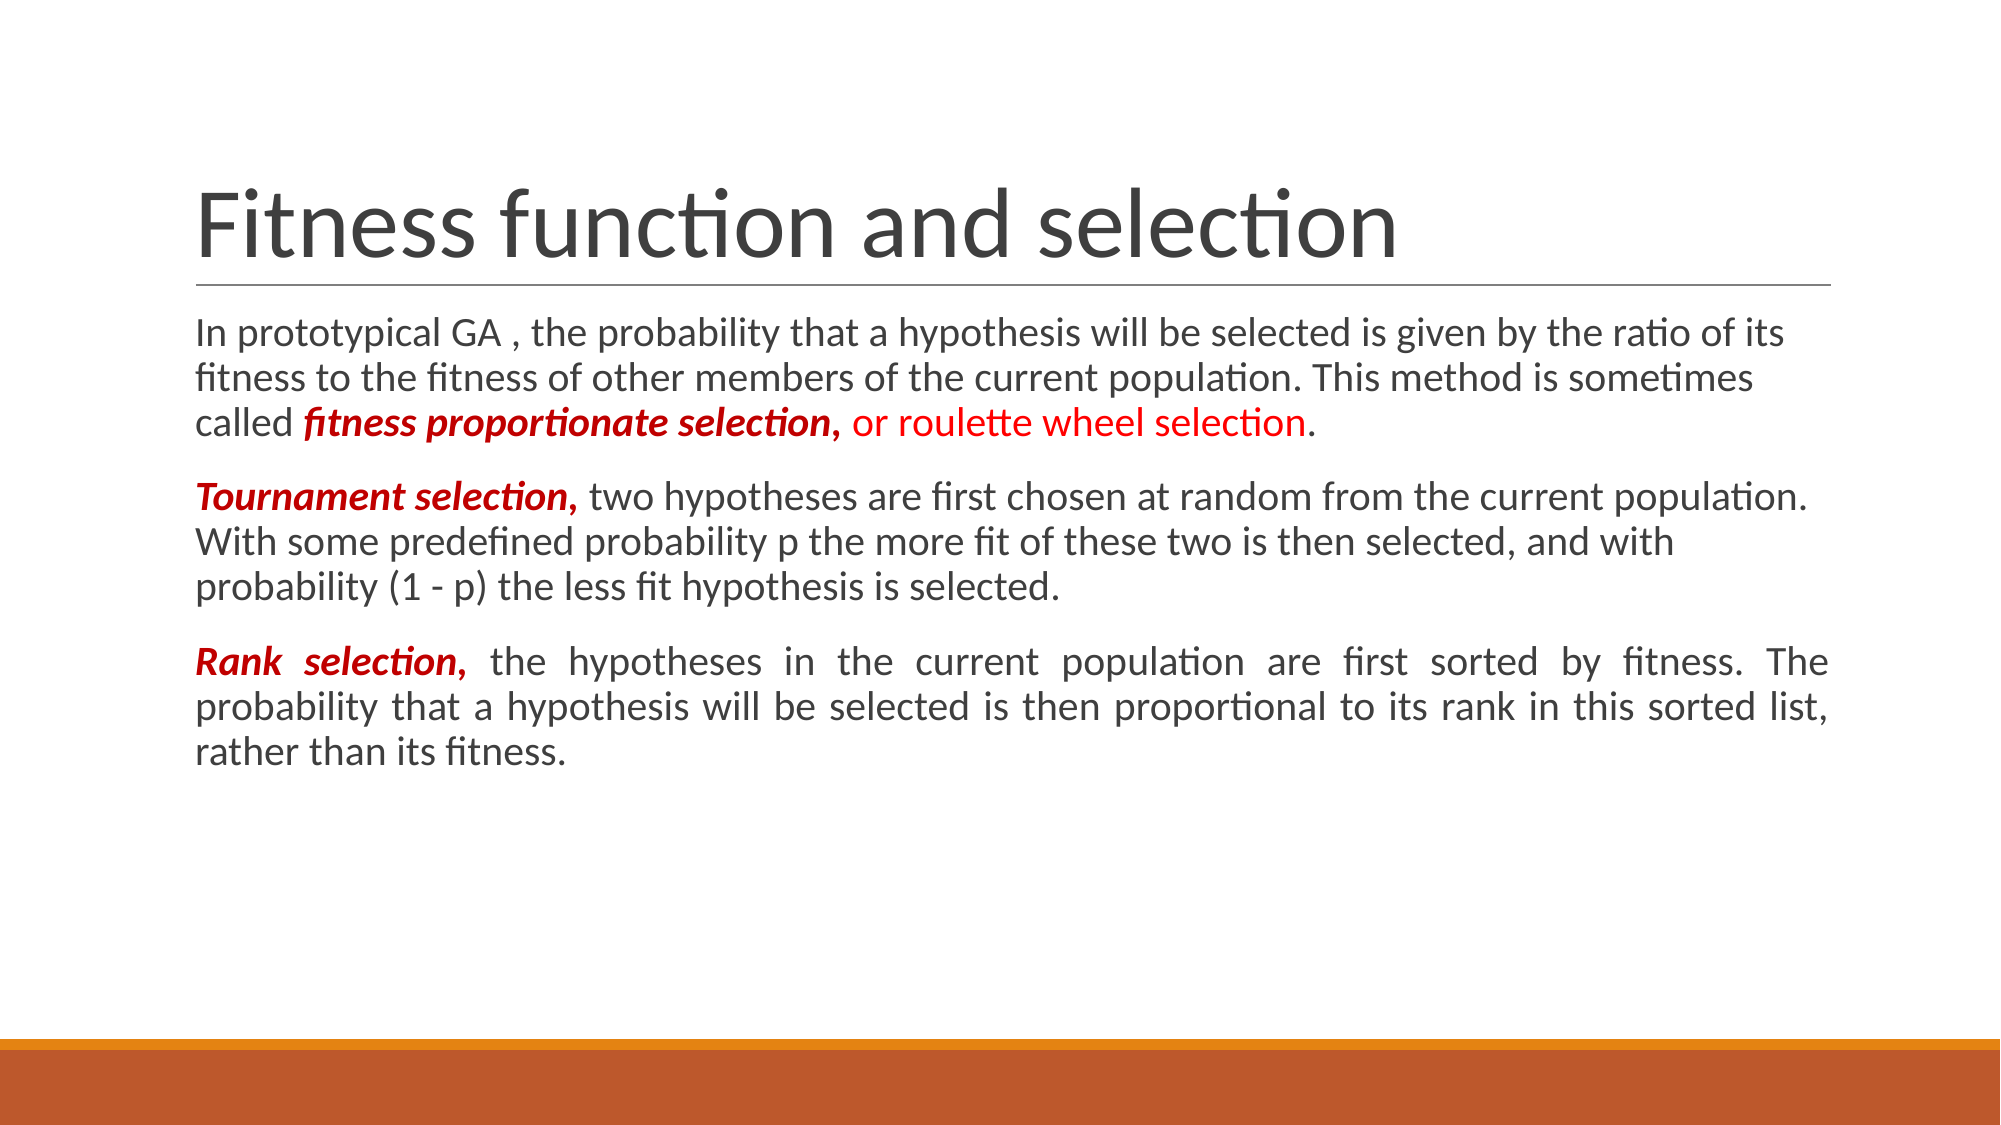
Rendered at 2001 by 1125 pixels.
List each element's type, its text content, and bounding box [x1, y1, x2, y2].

title Fitness function and selection [180, 47, 1830, 285]
list In prototypical GA , the probability that a hypothesis will be selected is given by the ratio of its fitness to the fitness of other members of the current population. This method is sometimes called fitness proportionate selection, or roulette wheel selection. Tournament selection, two hypotheses are first chosen at random from the current population. With some predefined probability p the more fit of these two is then selected, and with probability (1 - p) the less fit hypothesis is selected. Rank selection, the hypotheses in the current population are first sorted by fitness. The probability that a hypothesis will be selected is then proportional to its rank in this sorted list, rather than its fitness. [180, 302, 1830, 963]
